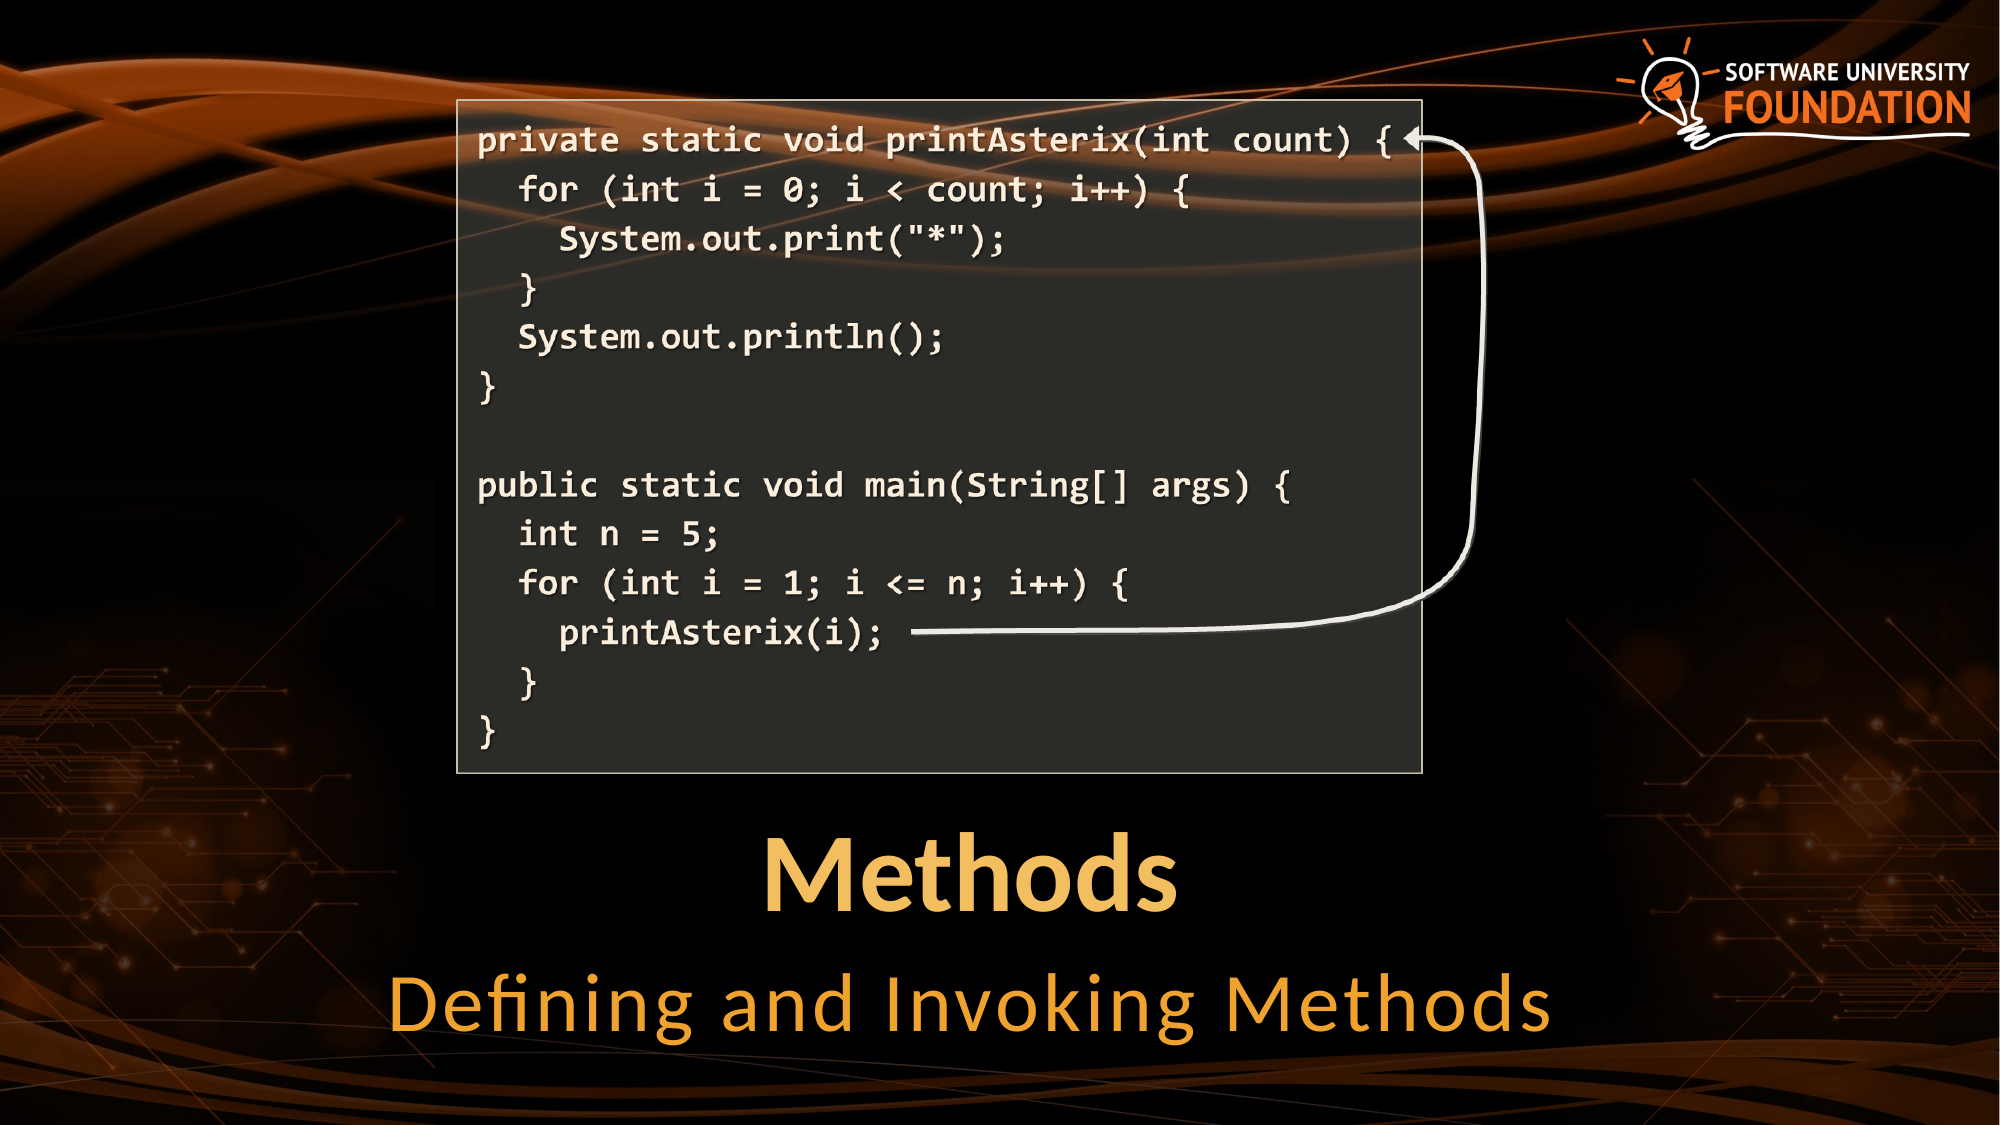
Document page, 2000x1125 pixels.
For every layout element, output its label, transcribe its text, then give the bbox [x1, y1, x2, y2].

picture [0, 0, 2000, 1125]
list Defining and Invoking Methods [237, 937, 1704, 1050]
title Methods [237, 813, 1704, 937]
